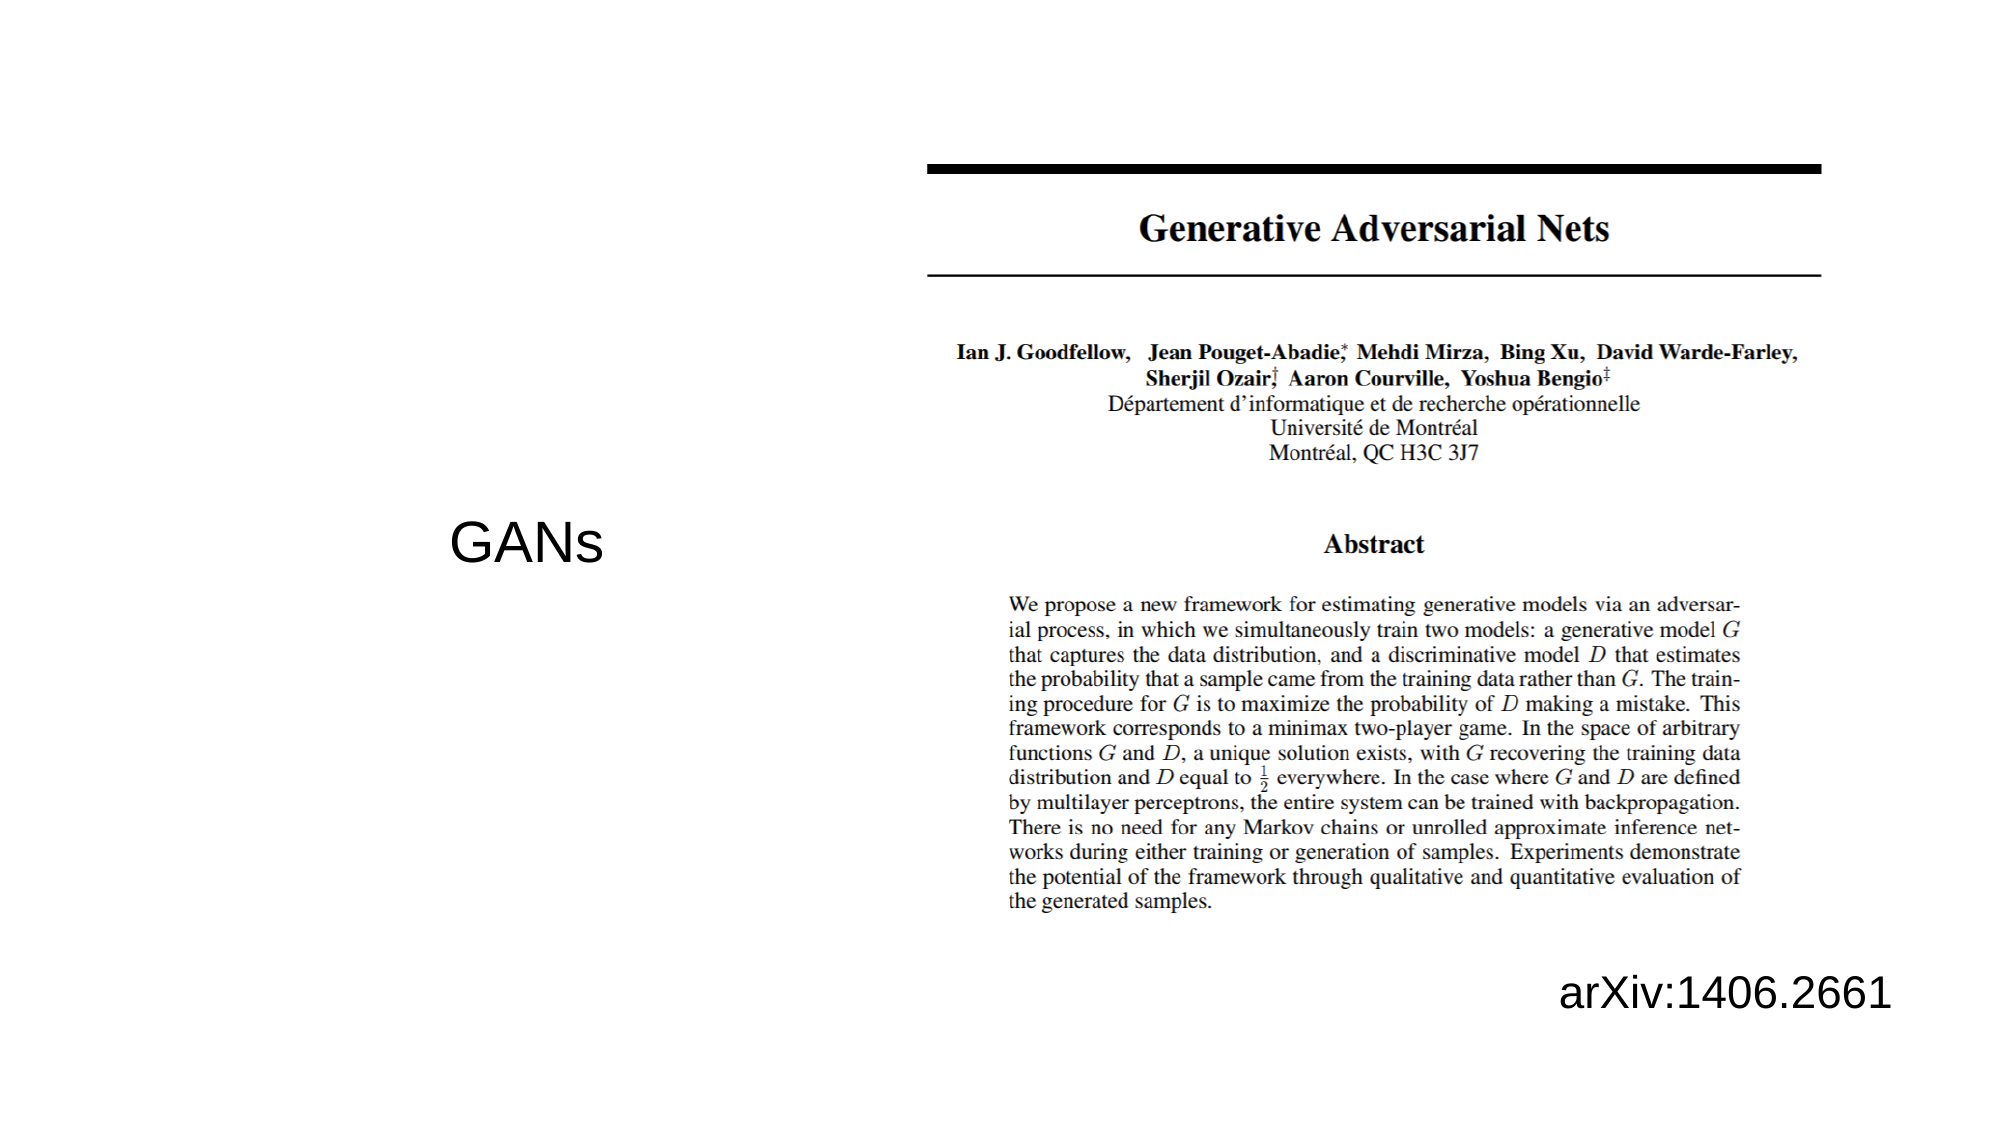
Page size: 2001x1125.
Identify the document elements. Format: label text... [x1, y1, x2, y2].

text_box GANs [434, 496, 620, 582]
text_box arXiv:1406.2661 [1544, 955, 1908, 1026]
picture [898, 134, 1910, 945]
